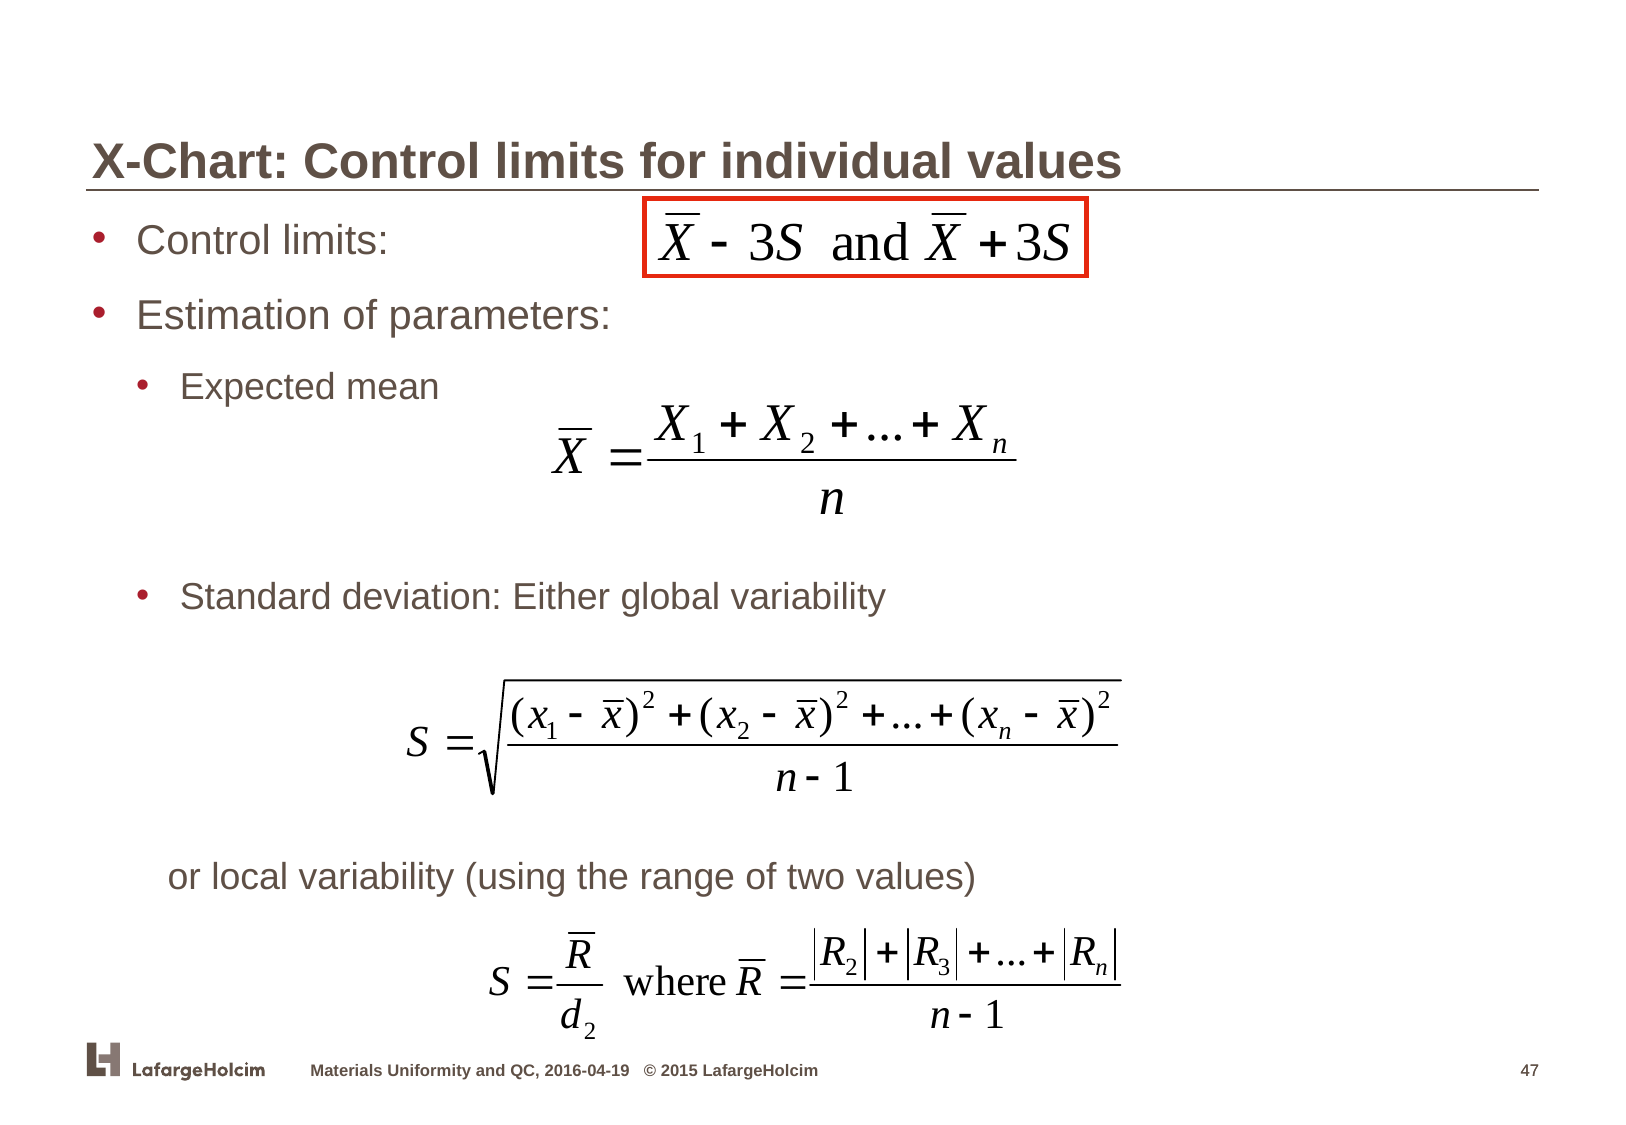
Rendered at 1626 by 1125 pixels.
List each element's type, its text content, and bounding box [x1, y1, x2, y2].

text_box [540, 389, 1026, 527]
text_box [481, 921, 1129, 1049]
text_box Control limits: Estimation of parameters: Expected mean Standard deviation: Either global variability or local variability (using the range of two values) [91, 212, 1534, 1052]
slide_number 47 [1467, 1052, 1540, 1080]
footer Materials Uniformity and QC, 2016-04-19 © 2015 LafargeHolcim [310, 1052, 831, 1080]
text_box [646, 200, 1085, 274]
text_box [398, 671, 1132, 805]
text_box X-Chart: Control limits for individual values [91, 61, 1532, 191]
